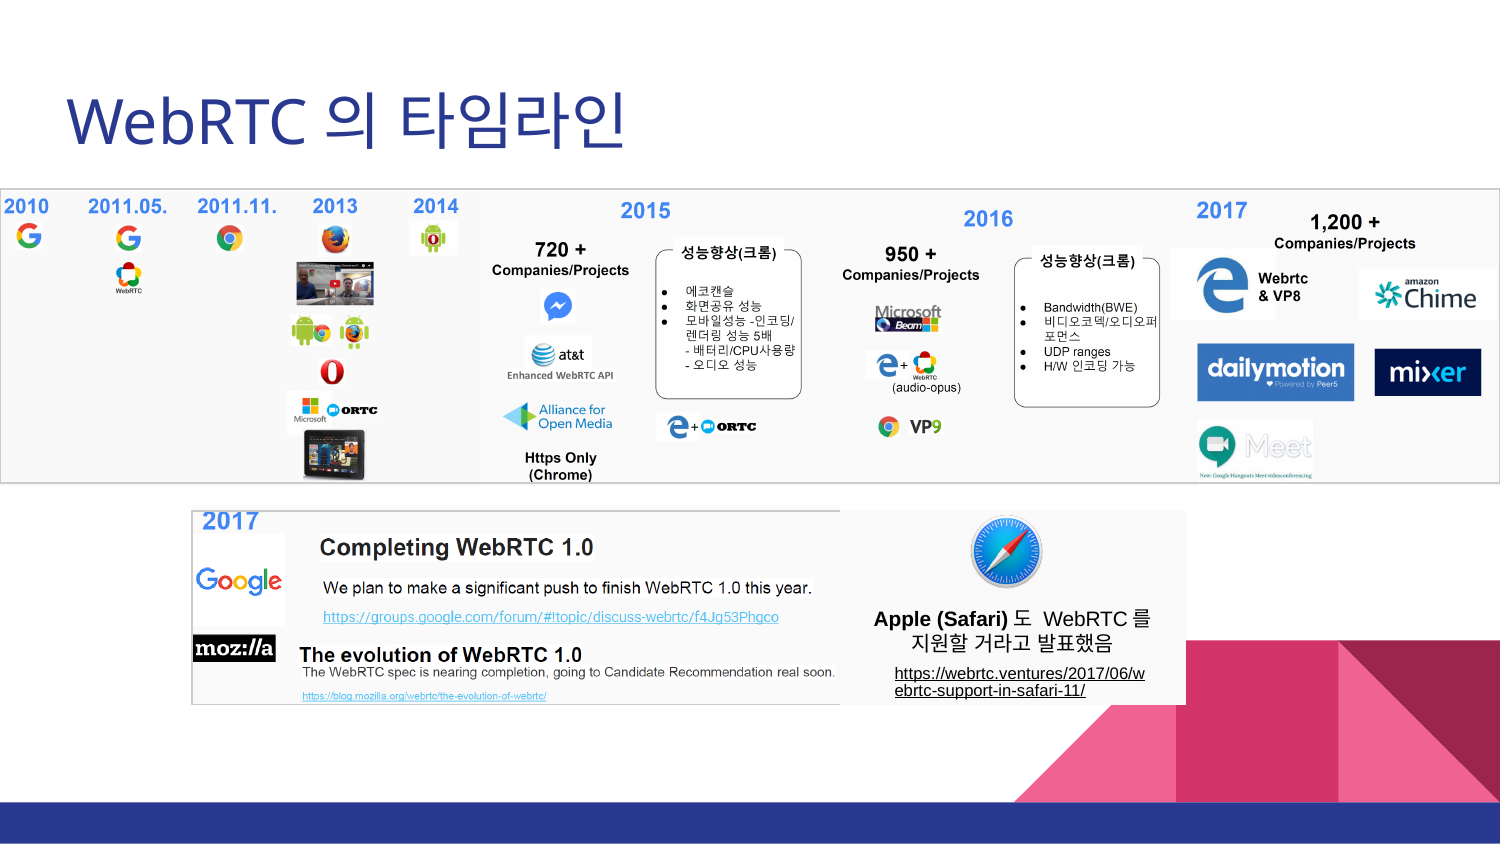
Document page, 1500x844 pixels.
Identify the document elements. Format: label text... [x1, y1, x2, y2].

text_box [0, 191, 1500, 487]
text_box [191, 505, 1186, 705]
title WebRTC의 타임라인 [51, 67, 1449, 167]
